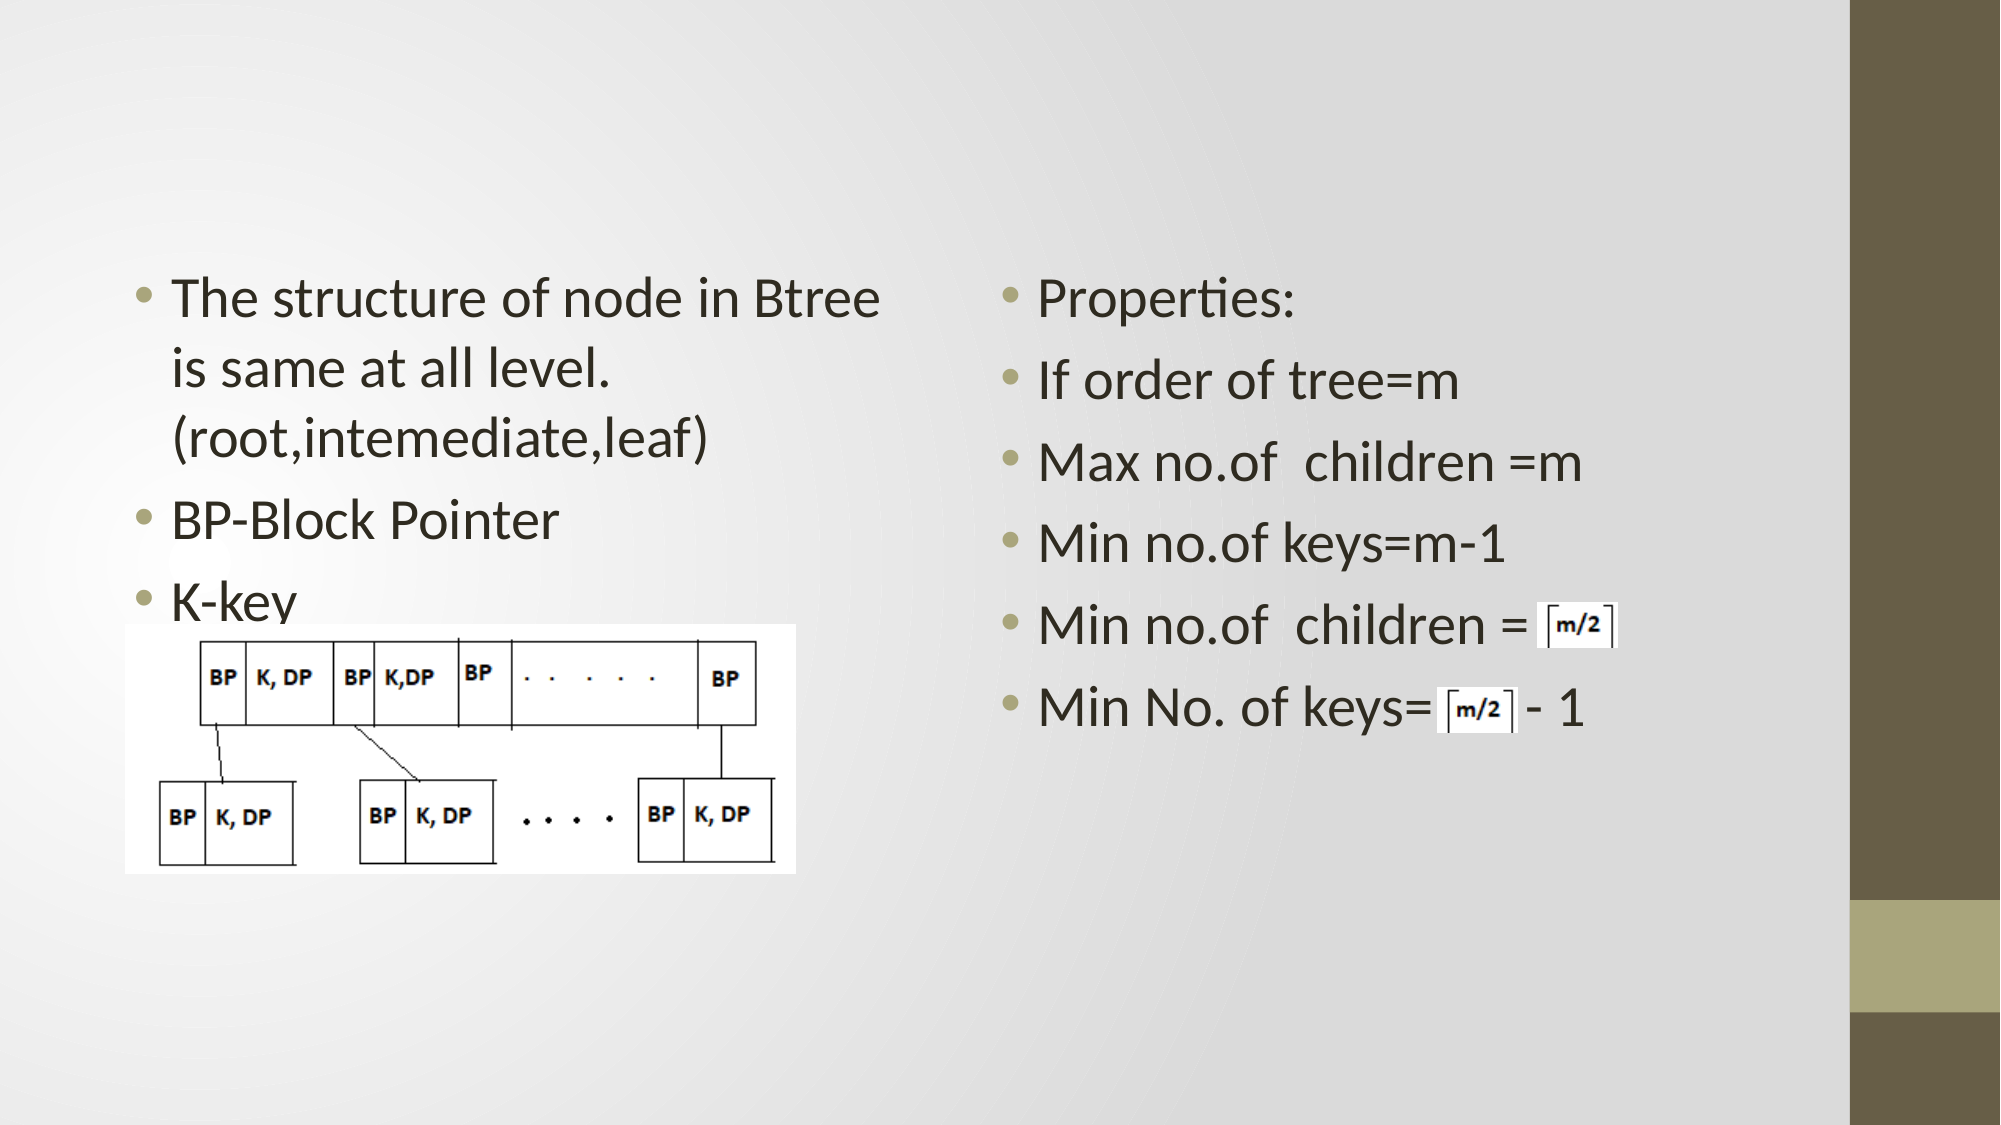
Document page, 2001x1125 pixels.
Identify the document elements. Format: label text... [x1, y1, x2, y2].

picture [124, 624, 796, 874]
list Properties: If order of tree=m Max no.of children =m Min no.of keys=m-1 Min no.of children = Min No. of keys= - 1 [966, 251, 1767, 1005]
picture [1436, 686, 1518, 734]
picture [1536, 601, 1618, 649]
list The structure of node in Btree is same at all level. (root,intemediate,leaf) BP-Block Pointer K-key DP-Data Pointer [99, 251, 900, 1005]
